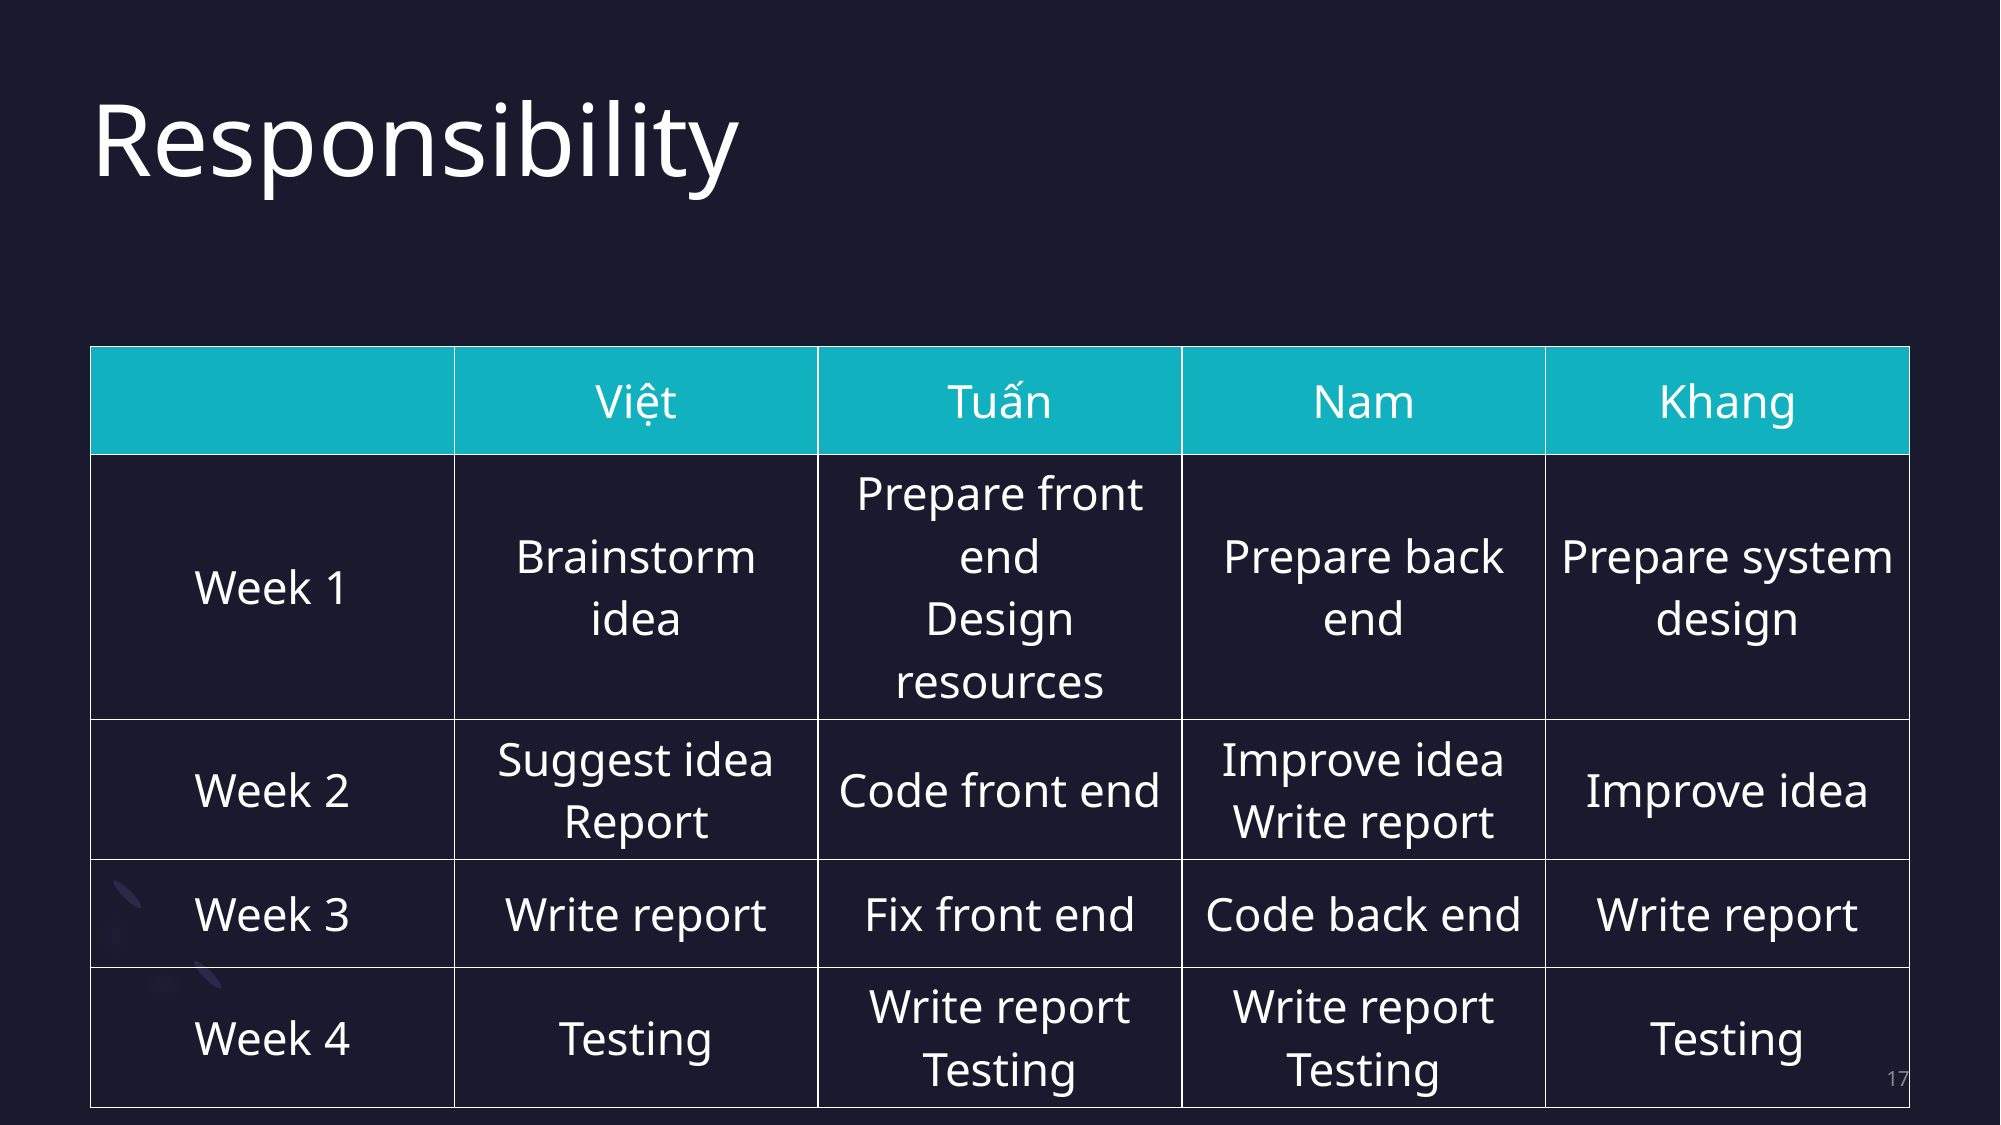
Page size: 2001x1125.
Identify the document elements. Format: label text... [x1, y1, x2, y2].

table_cell Brainstorm idea [455, 455, 817, 719]
table_header Việt [455, 347, 817, 454]
table_cell Week 2 [91, 720, 454, 859]
table_cell Week 3 [91, 860, 454, 967]
table_cell Prepare front end Design resources [819, 455, 1181, 719]
table_header [91, 347, 454, 454]
table_cell Week 4 [91, 968, 454, 1107]
table_cell Suggest idea Report [455, 720, 817, 859]
table_cell Write report Testing [819, 968, 1181, 1107]
table_cell Write report [1546, 860, 1909, 967]
table_header Tuấn [819, 347, 1181, 454]
table_cell Improve idea [1546, 720, 1909, 859]
table_cell Write report [455, 860, 817, 967]
table_cell Testing [455, 968, 817, 1107]
table_cell Code back end [1183, 860, 1545, 967]
table_header Nam [1183, 347, 1545, 454]
title Responsibility [90, 90, 1910, 309]
slide_number 17 [1632, 1067, 1910, 1093]
table_cell Improve idea Write report [1183, 720, 1545, 859]
table_cell Fix front end [819, 860, 1181, 967]
table_cell Write report Testing [1183, 968, 1545, 1107]
table_cell Week 1 [91, 455, 454, 719]
table_header Khang [1546, 347, 1909, 454]
table_cell Code front end [819, 720, 1181, 859]
table_cell Prepare back end [1183, 455, 1545, 719]
table_cell Testing [1546, 968, 1909, 1107]
table_cell Prepare system design [1546, 455, 1909, 719]
